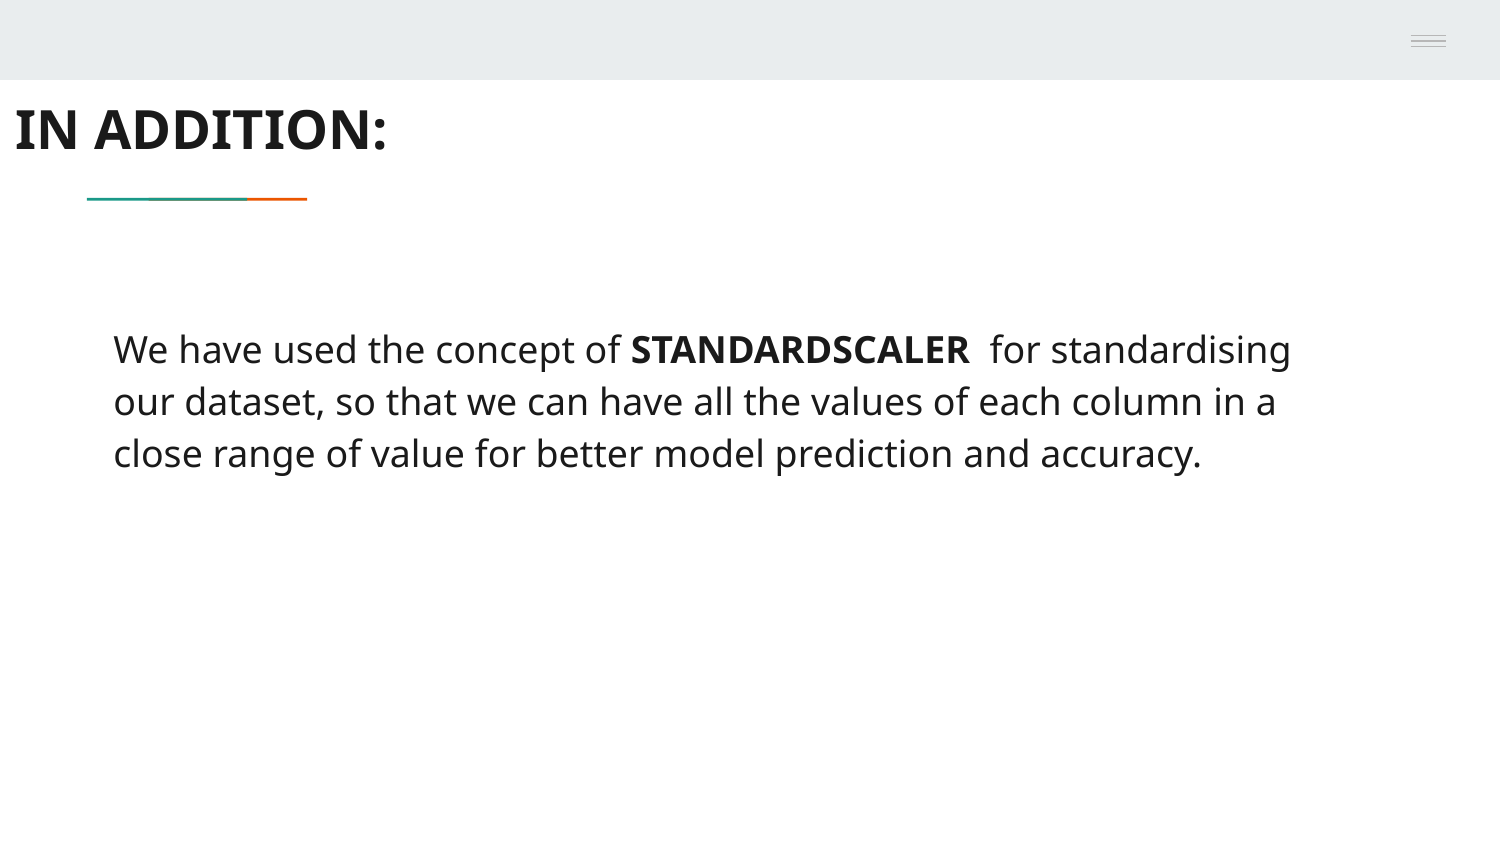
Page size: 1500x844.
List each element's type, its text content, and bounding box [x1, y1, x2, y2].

title IN ADDITION: [0, 80, 1500, 168]
list We have used the concept of STANDARDSCALER for standardising our dataset, so that we can have all the values of each column in a close range of value for better model prediction and accuracy. [98, 304, 1360, 675]
